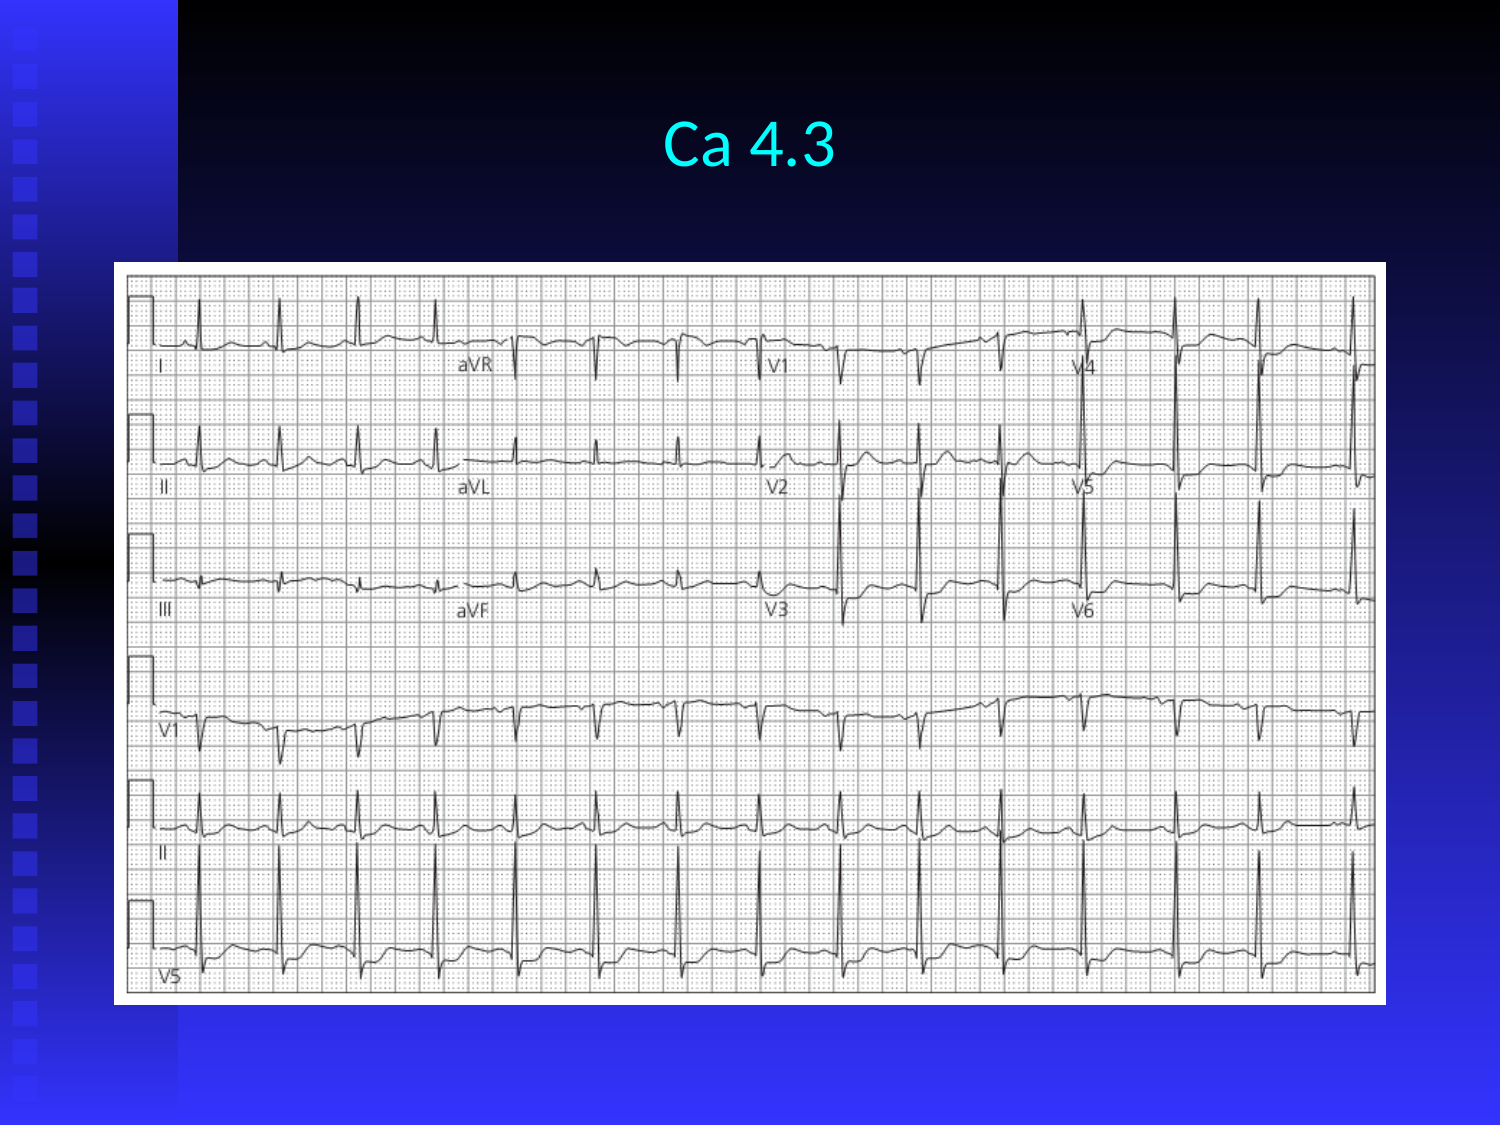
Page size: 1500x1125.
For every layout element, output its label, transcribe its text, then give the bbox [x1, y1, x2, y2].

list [114, 262, 1386, 1006]
title Ca 4.3 [75, 45, 1425, 233]
